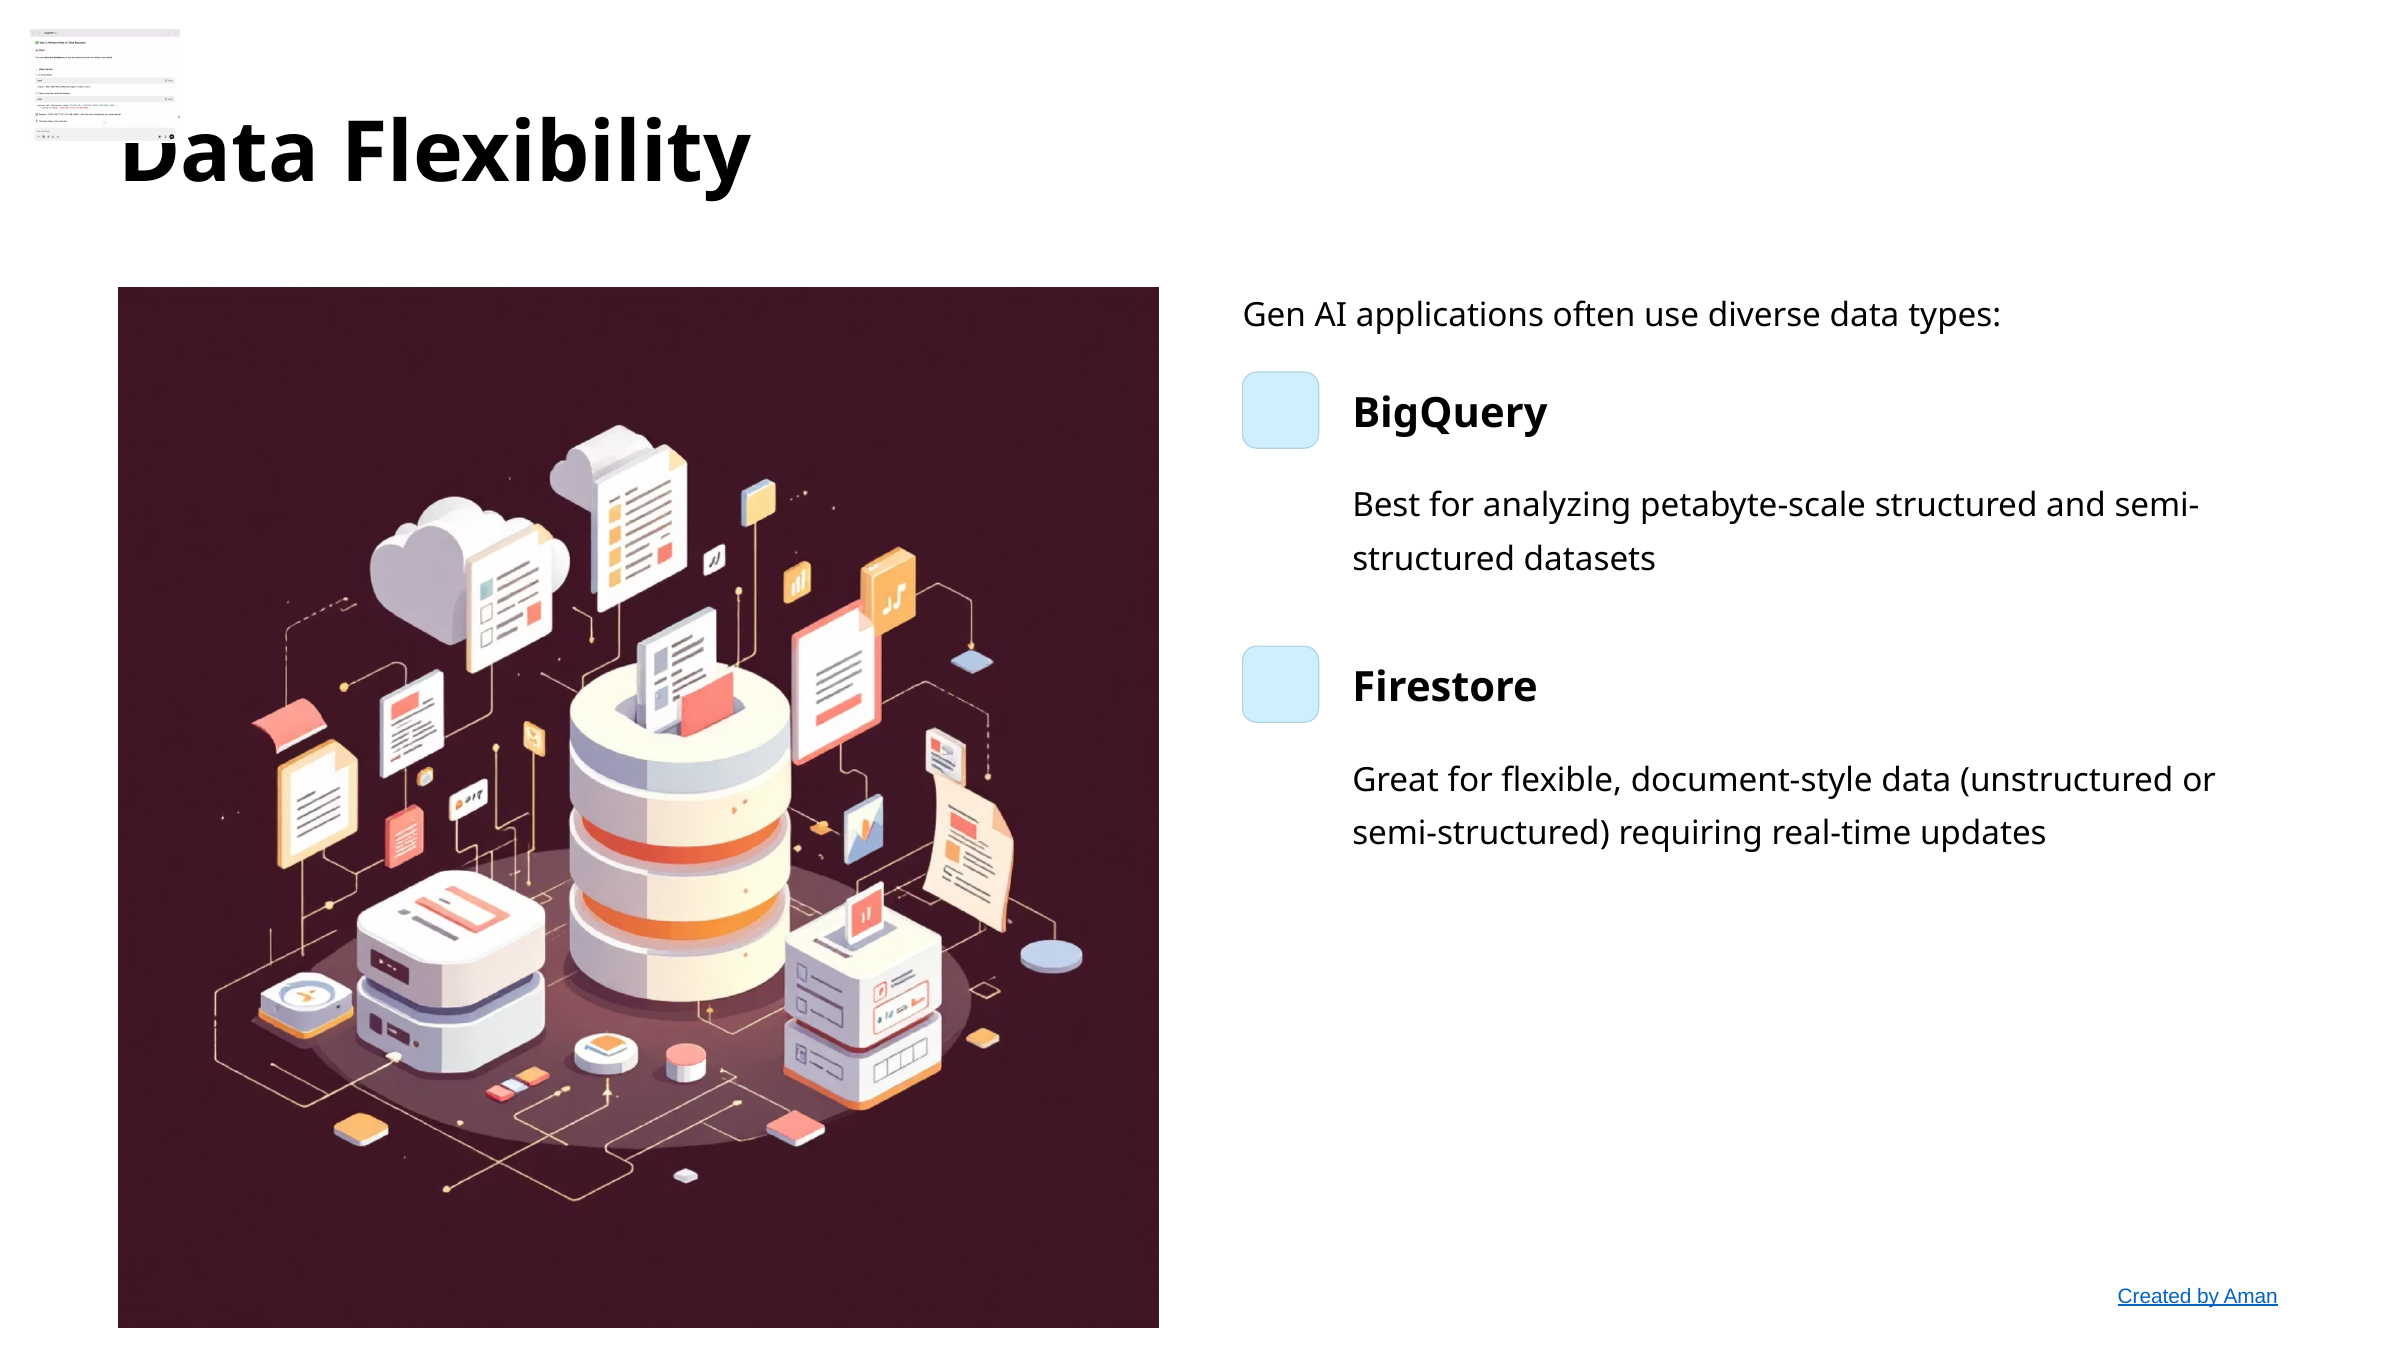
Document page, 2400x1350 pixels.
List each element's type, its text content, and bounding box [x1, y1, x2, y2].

text_box Best for analyzing petabyte-scale structured and semi-structured datasets [1352, 470, 2283, 579]
text_box BigQuery [1352, 383, 1776, 437]
text_box [1242, 371, 1319, 449]
picture [29, 29, 180, 143]
text_box Firestore [1352, 657, 1776, 711]
text_box Data Flexibility [118, 92, 964, 199]
picture [118, 287, 1159, 1328]
text_box Great for flexible, document-style data (unstructured or semi-structured) requiring real-time updates [1352, 744, 2283, 853]
text_box Gen AI applications often use diverse data types: [1242, 279, 2283, 334]
text_box Created by Aman [2102, 1275, 2293, 1315]
text_box [1242, 646, 1319, 723]
